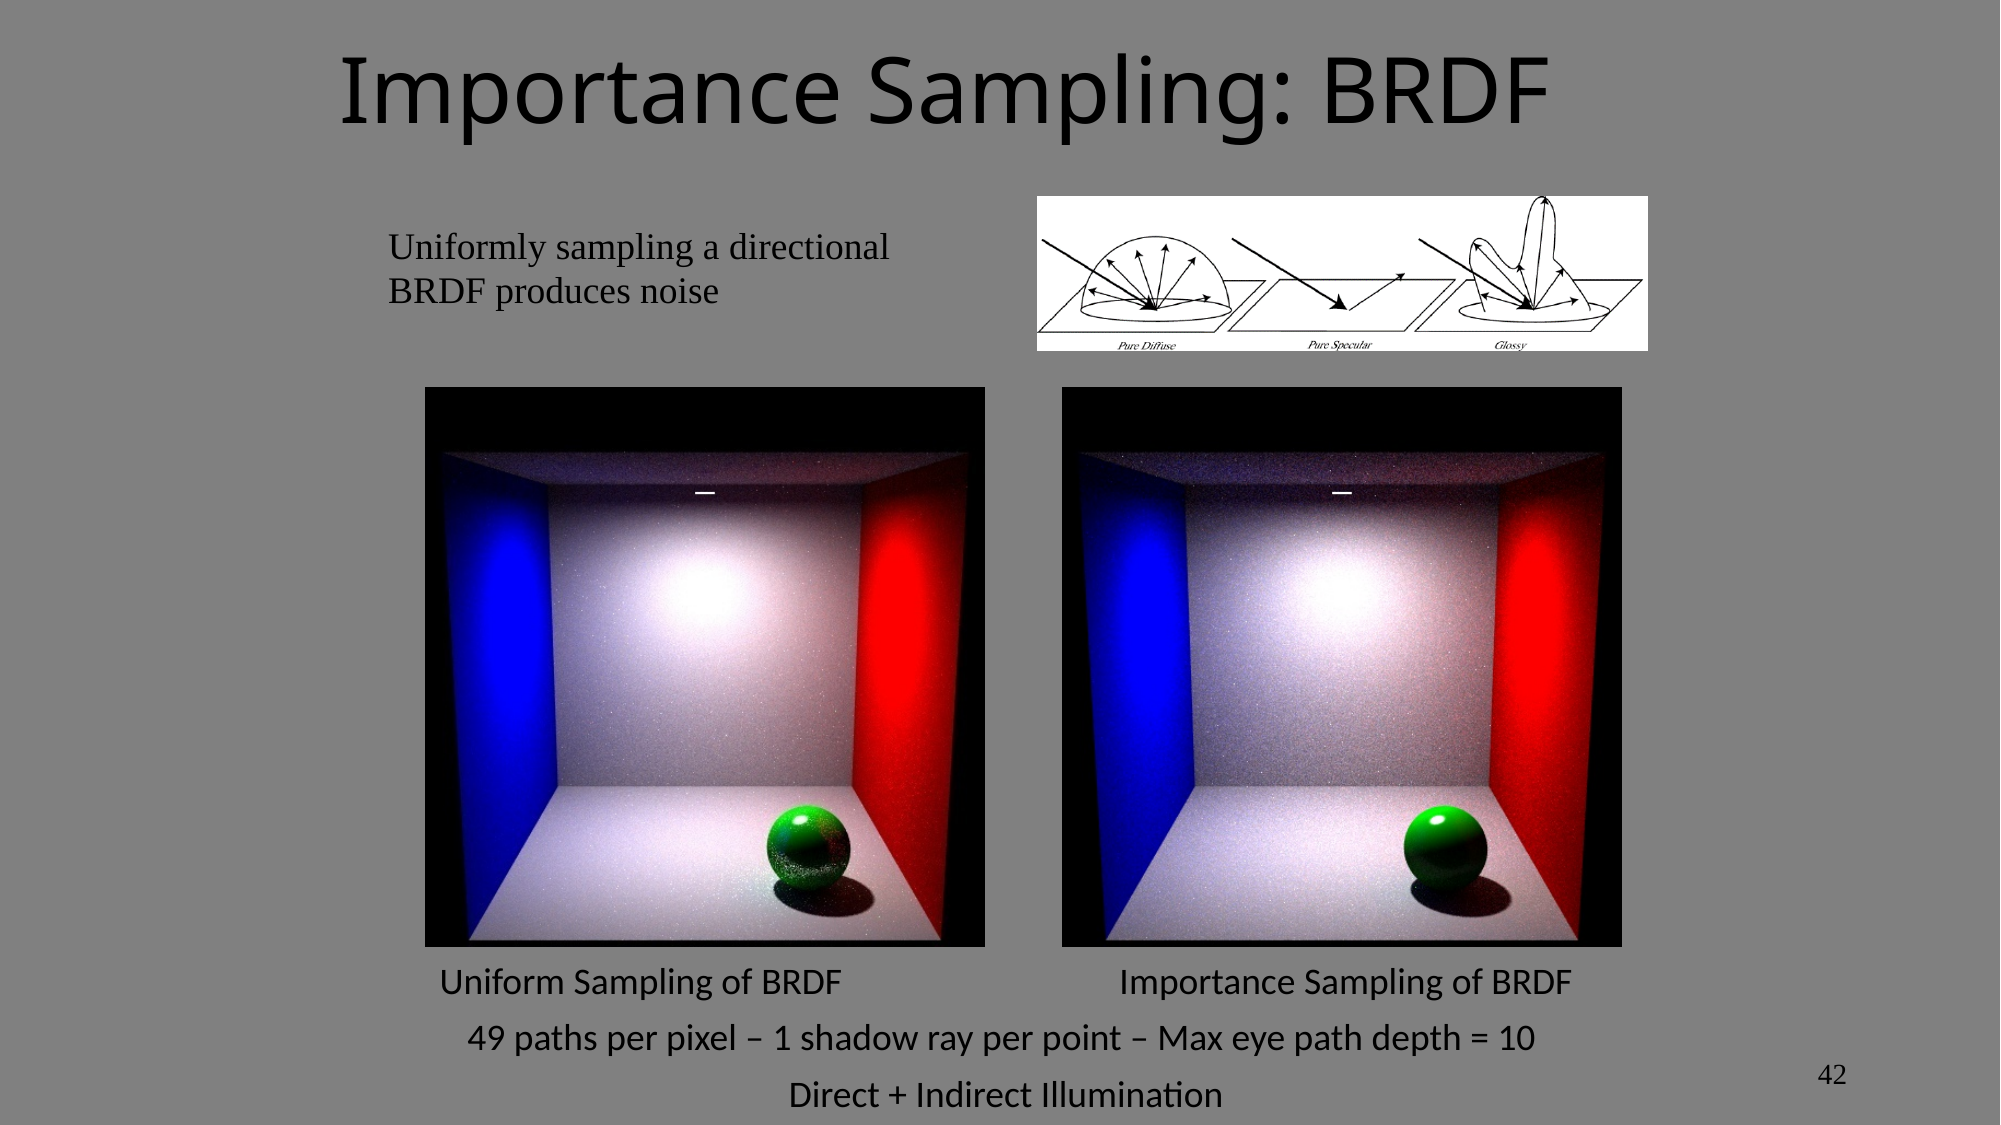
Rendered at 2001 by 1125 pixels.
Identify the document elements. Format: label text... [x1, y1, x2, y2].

title Importance Sampling: BRDF [324, 0, 1675, 188]
slide_number 42 [1412, 1042, 1863, 1103]
picture [424, 387, 985, 947]
list Uniform Sampling of BRDF Importance Sampling of BRDF 49 paths per pixel – 1 shadow ray per point – Max eye path depth = 10 Direct + Indirect Illumination [287, 957, 1725, 1125]
picture [1036, 196, 1648, 351]
text_box Uniformly sampling a directional BRDF produces noise [373, 223, 1036, 324]
picture [1062, 387, 1622, 947]
